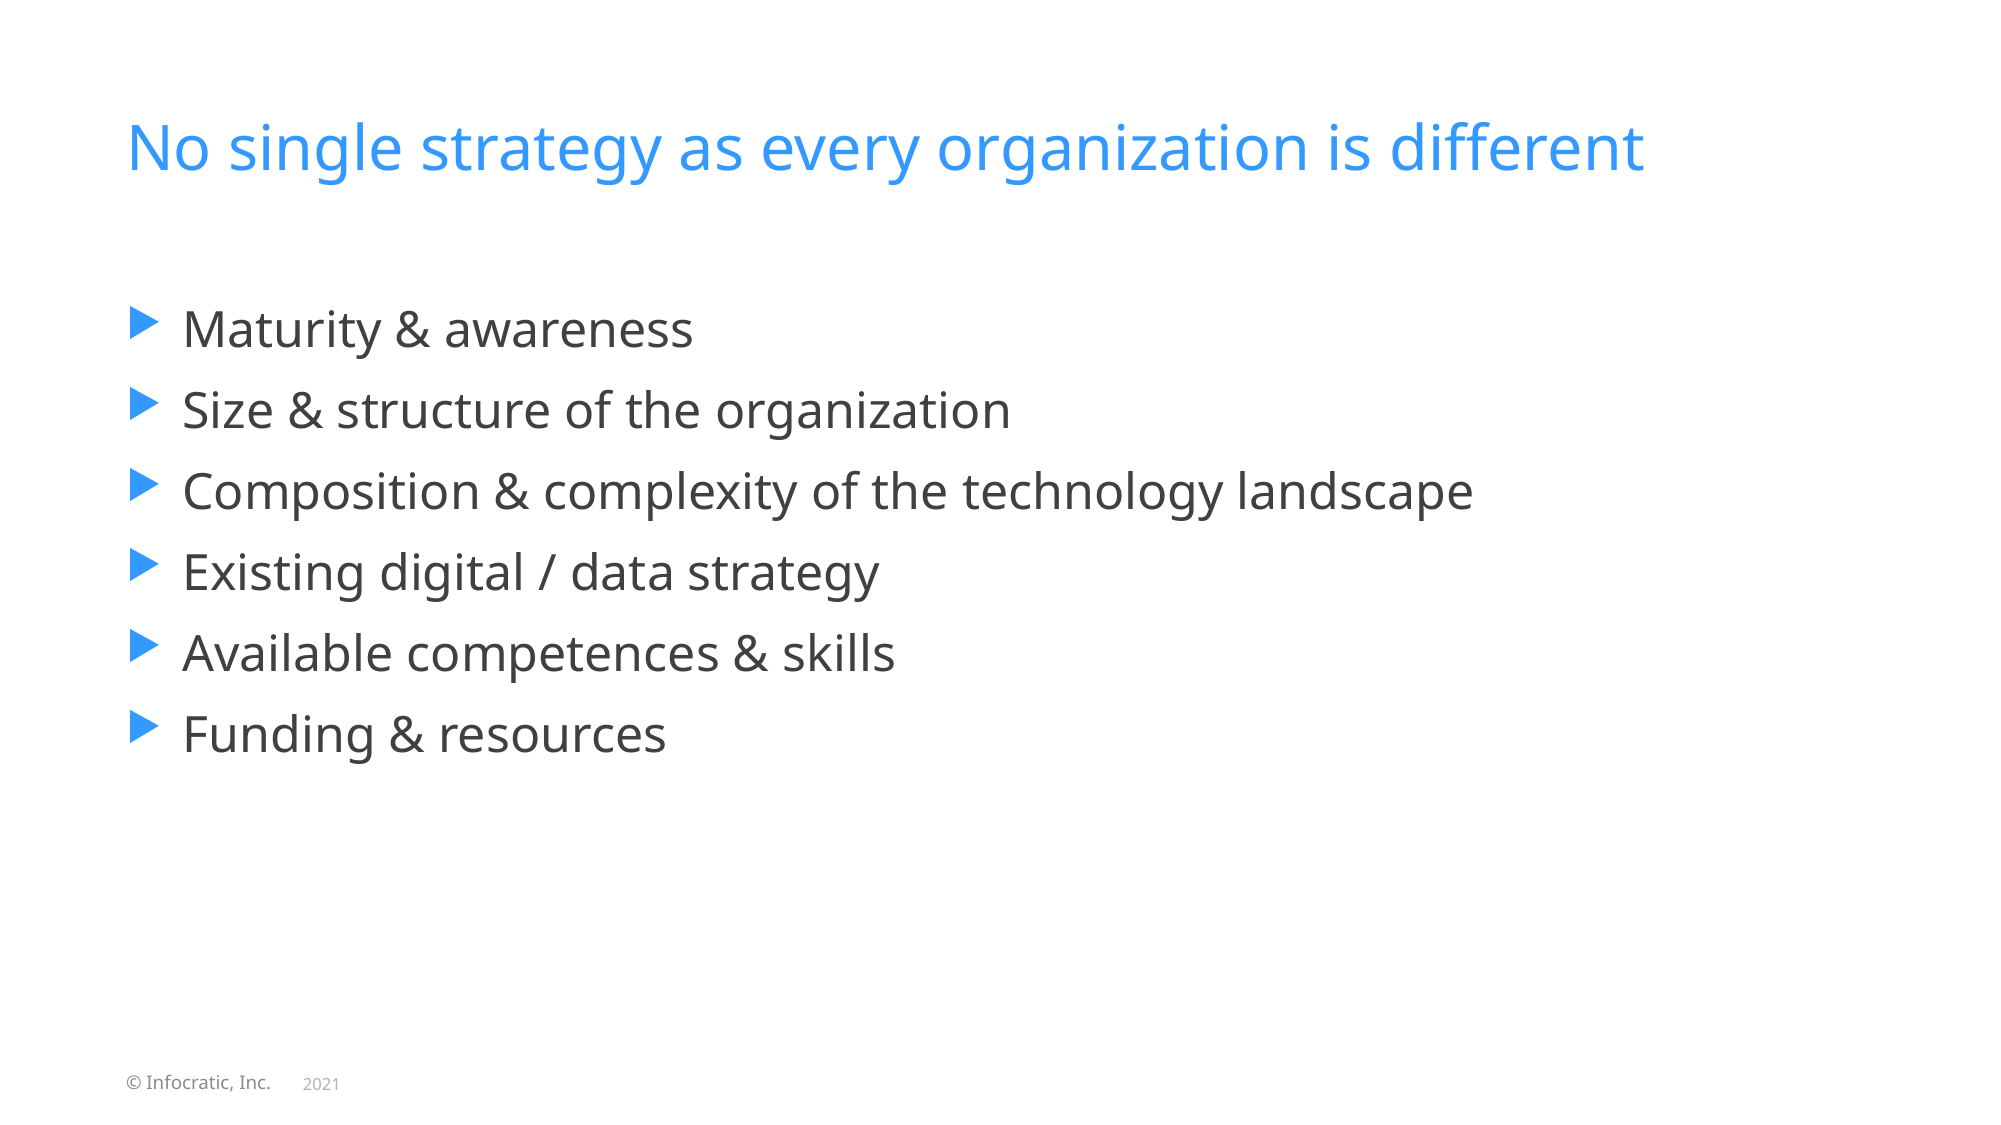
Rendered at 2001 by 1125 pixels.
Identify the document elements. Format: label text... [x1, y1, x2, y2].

title No single strategy as every organization is different [111, 99, 1911, 245]
slide_number 2021 [288, 1054, 474, 1114]
footer © Infocratic, Inc. [111, 1054, 288, 1114]
list Maturity & awareness Size & structure of the organization Composition & complexity of the technology landscape Existing digital / data strategy Available competences & skills Funding & resources [111, 290, 1616, 999]
